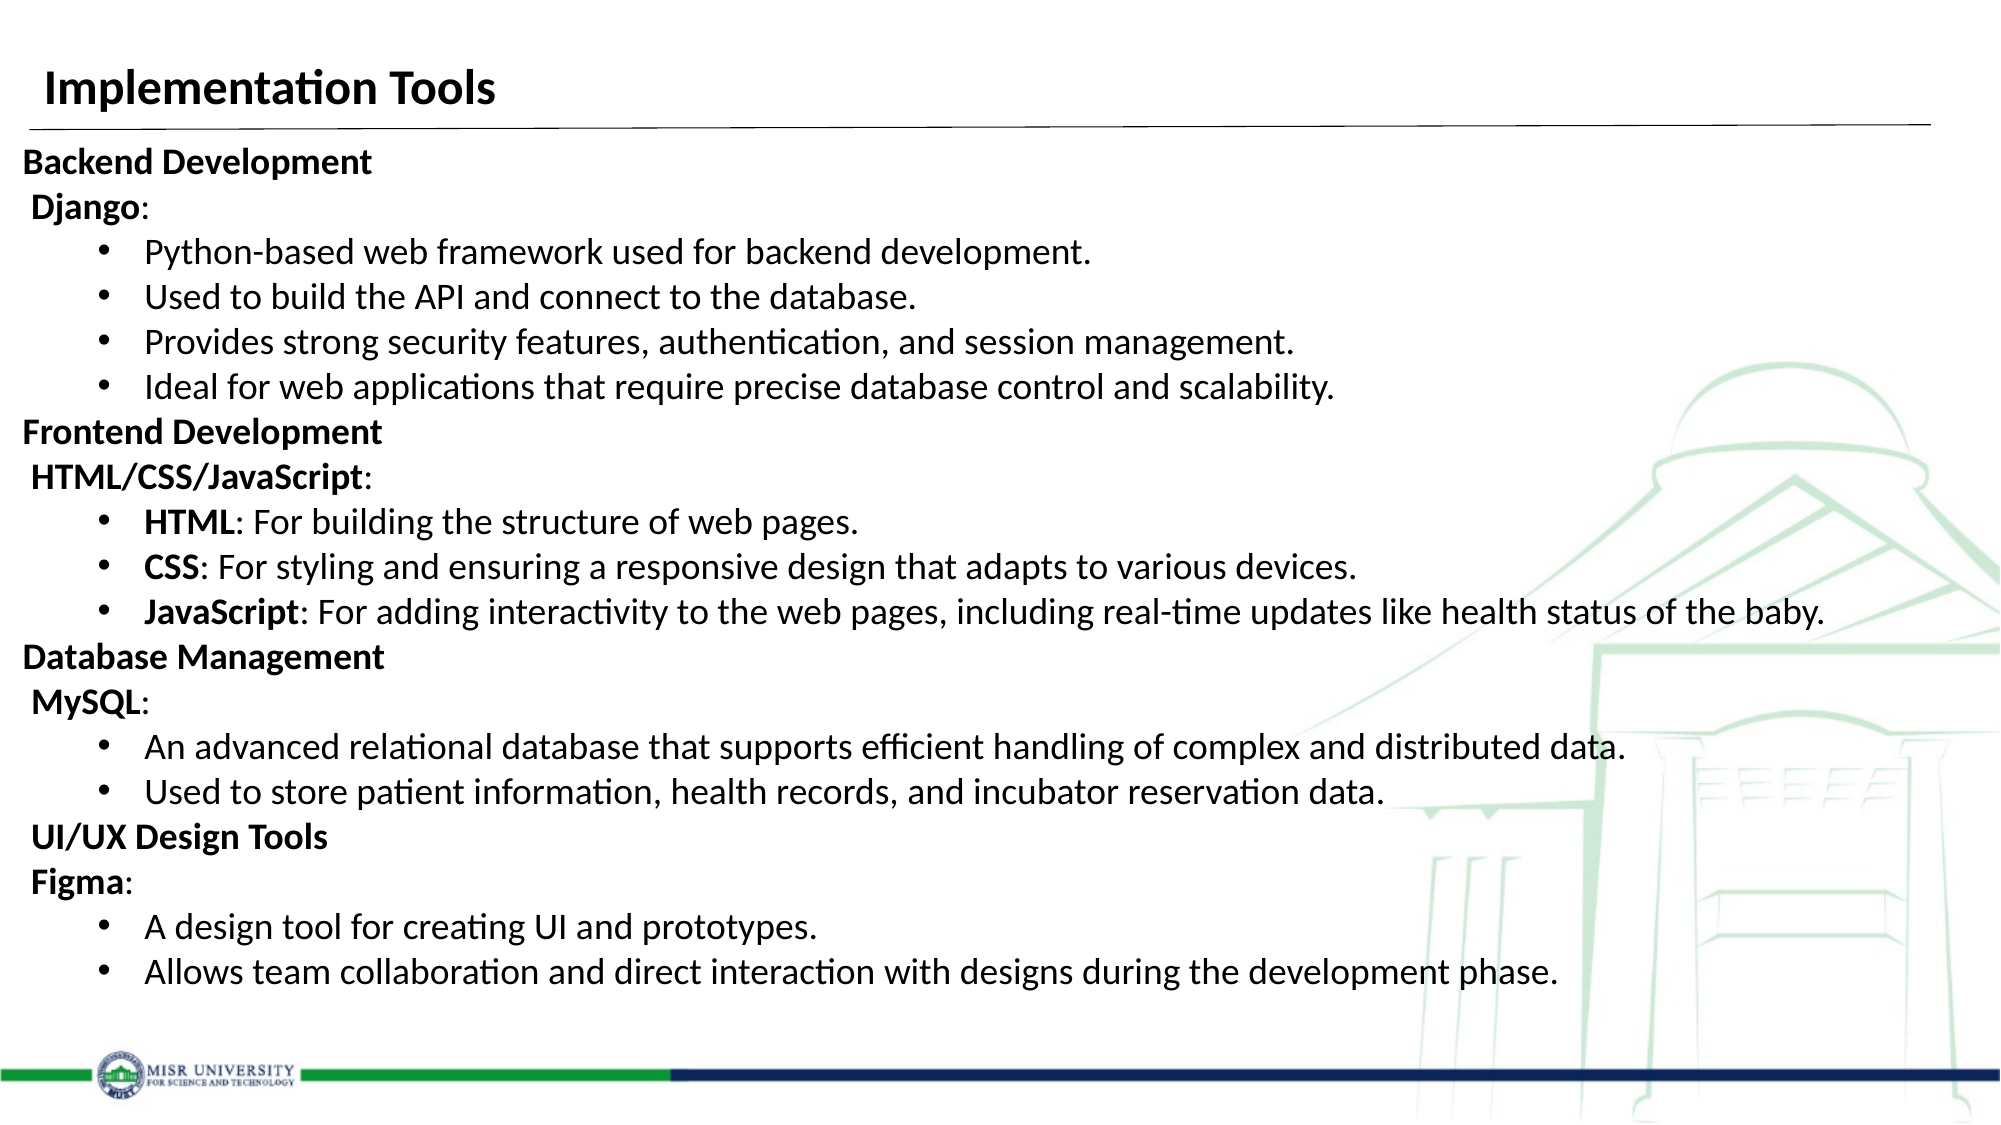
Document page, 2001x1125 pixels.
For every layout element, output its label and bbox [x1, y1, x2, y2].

picture [0, 0, 2000, 1123]
text_box [29, 124, 1931, 130]
